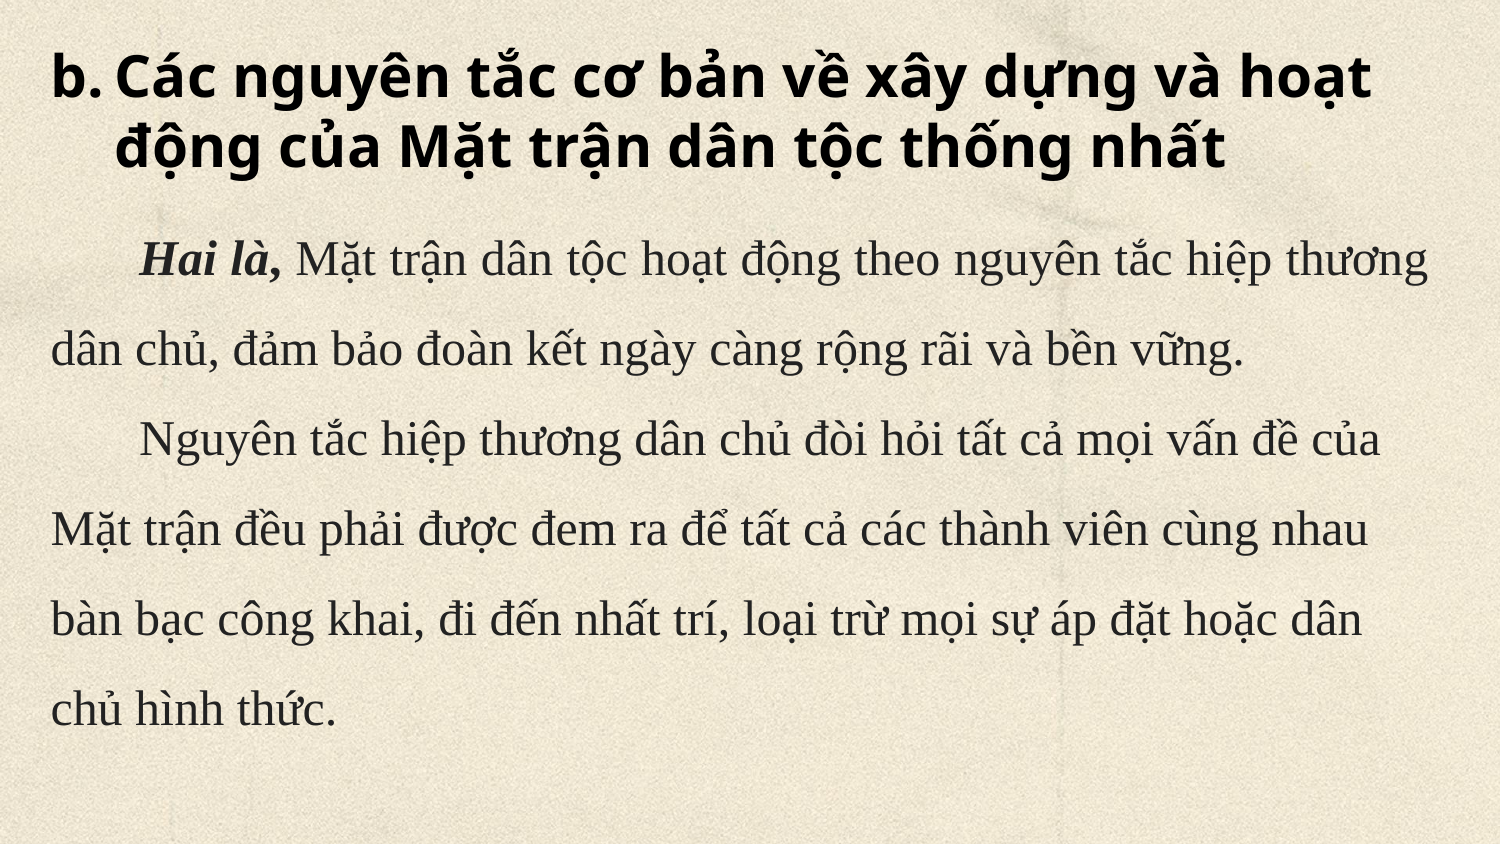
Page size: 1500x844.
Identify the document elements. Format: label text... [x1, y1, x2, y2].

picture [0, 0, 1500, 844]
text_box Các nguyên tắc cơ bản về xây dựng và hoạt động của Mặt trận dân tộc thống nhất [35, 32, 1391, 187]
text_box Hai là, Mặt trận dân tộc hoạt động theo nguyên tắc hiệp thương dân chủ, đảm bảo đoàn kết ngày càng rộng rãi và bền vững. Nguyên tắc hiệp thương dân chủ đòi hỏi tất cả mọi vấn đề của Mặt trận đều phải được đem ra để tất cả các thành viên cùng nhau bàn bạc công khai, đi đến nhất trí, loại trừ mọi sự áp đặt hoặc dân chủ hình thức. [35, 188, 1444, 744]
